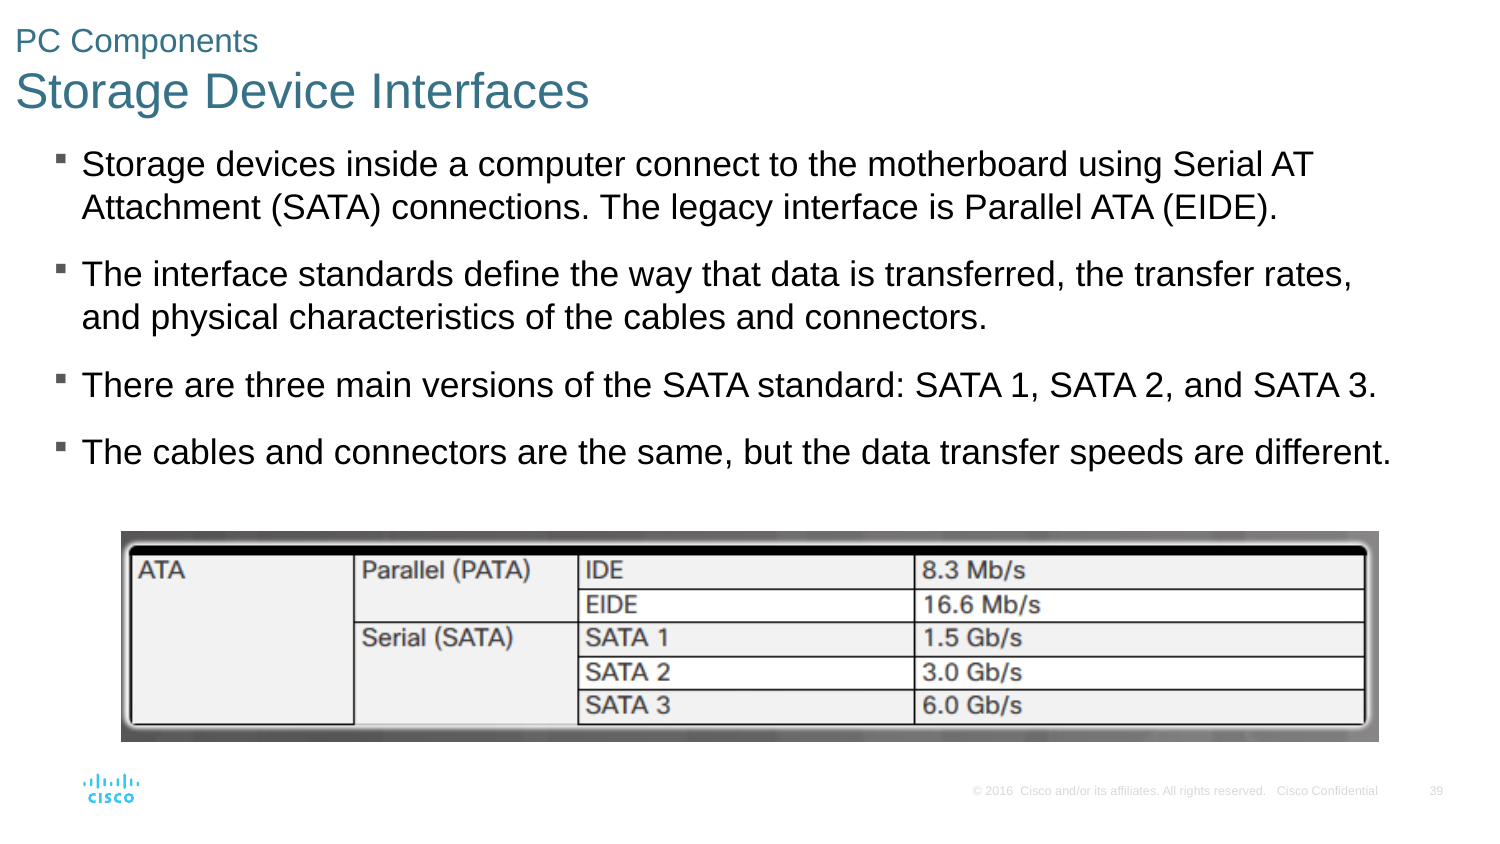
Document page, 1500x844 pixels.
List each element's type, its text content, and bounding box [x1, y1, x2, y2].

title PC Components Storage Device Interfaces [0, 6, 1500, 131]
picture [121, 530, 1379, 743]
text_box Storage devices inside a computer connect to the motherboard using Serial AT Attachment (SATA) connections. The legacy interface is Parallel ATA (EIDE). The interface standards define the way that data is transferred, the transfer rates, and physical characteristics of the cables and connectors. There are three main versions of the SATA standard: SATA 1, SATA 2, and SATA 3. The cables and connectors are the same, but the data transfer speeds are different. [38, 133, 1440, 480]
